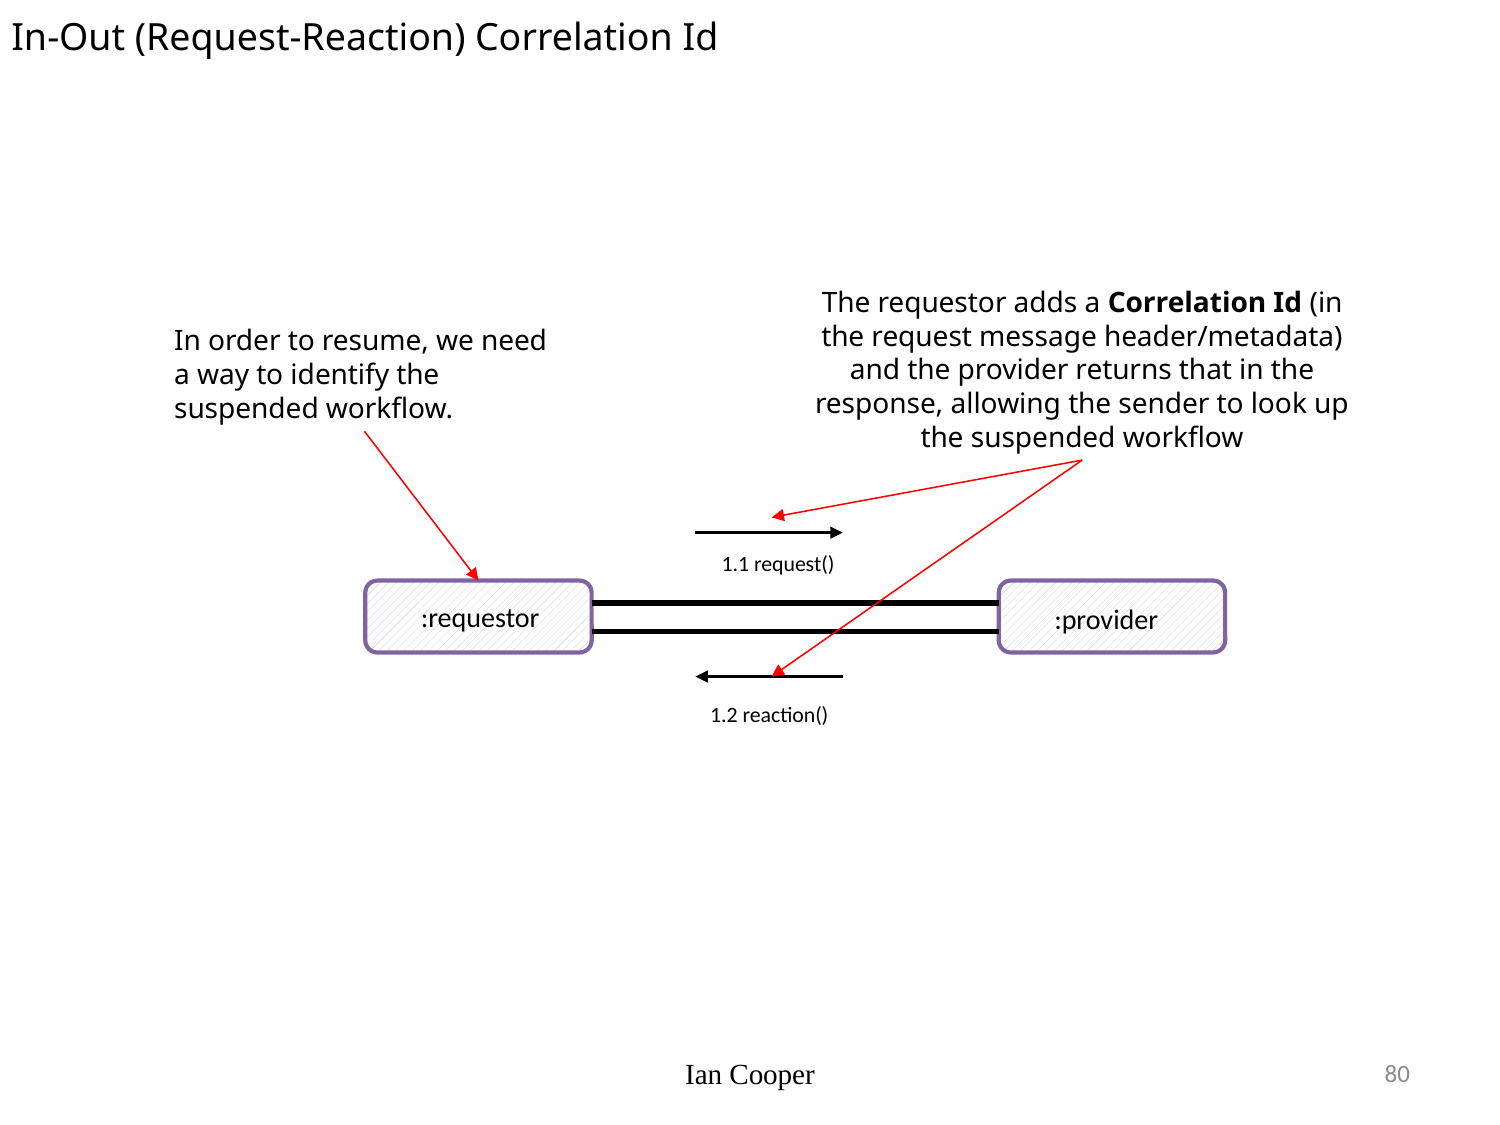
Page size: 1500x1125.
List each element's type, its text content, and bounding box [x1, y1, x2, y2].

text_box [1087, 578, 1228, 655]
slide_number 80 [1074, 1042, 1425, 1103]
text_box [771, 462, 1083, 518]
text_box [363, 578, 594, 655]
text_box 1.2 reaction() [695, 693, 891, 735]
text_box In-Out (Request-Reaction) Correlation Id [0, 1, 1500, 69]
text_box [364, 432, 479, 581]
text_box 1.1 request() [706, 542, 766, 584]
footer Ian Cooper [512, 1042, 988, 1103]
text_box :requestor [406, 591, 570, 641]
text_box The requestor adds a Correlation Id (in the request message header/metadata) and the provider returns that in the response, allowing the sender to look up the suspended workflow [796, 276, 1368, 461]
text_box In order to resume, we need a way to identify the suspended workflow. [159, 315, 570, 432]
text_box :provider [1087, 593, 1185, 643]
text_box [771, 526, 1083, 677]
